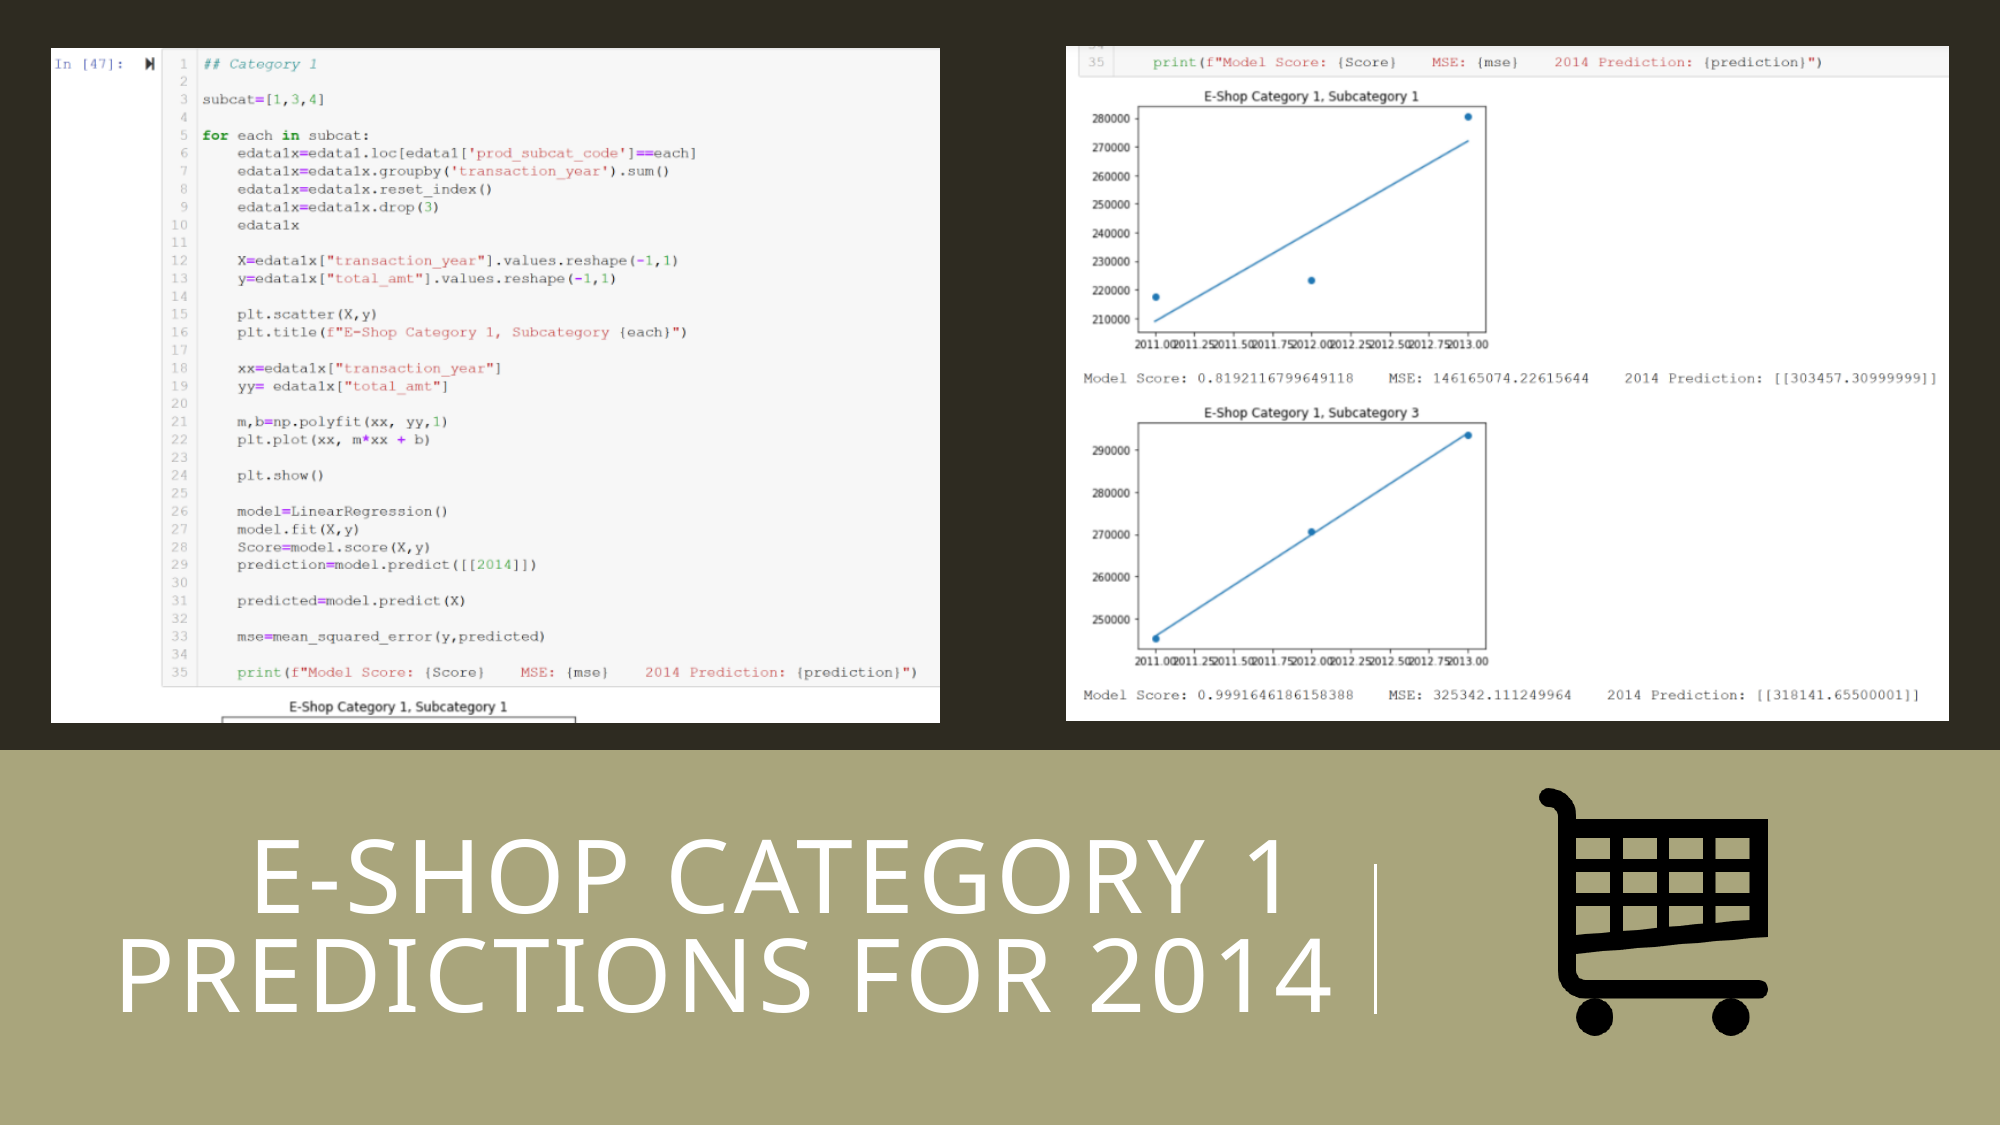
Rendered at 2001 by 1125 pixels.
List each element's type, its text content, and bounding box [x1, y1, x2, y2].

picture [1066, 46, 1949, 722]
picture [51, 48, 940, 724]
title E-Shop Category 1 predictions for 2014 [75, 813, 1350, 1054]
picture [1514, 763, 1812, 1060]
text_box [0, 751, 2000, 1125]
text_box [0, 0, 2000, 751]
